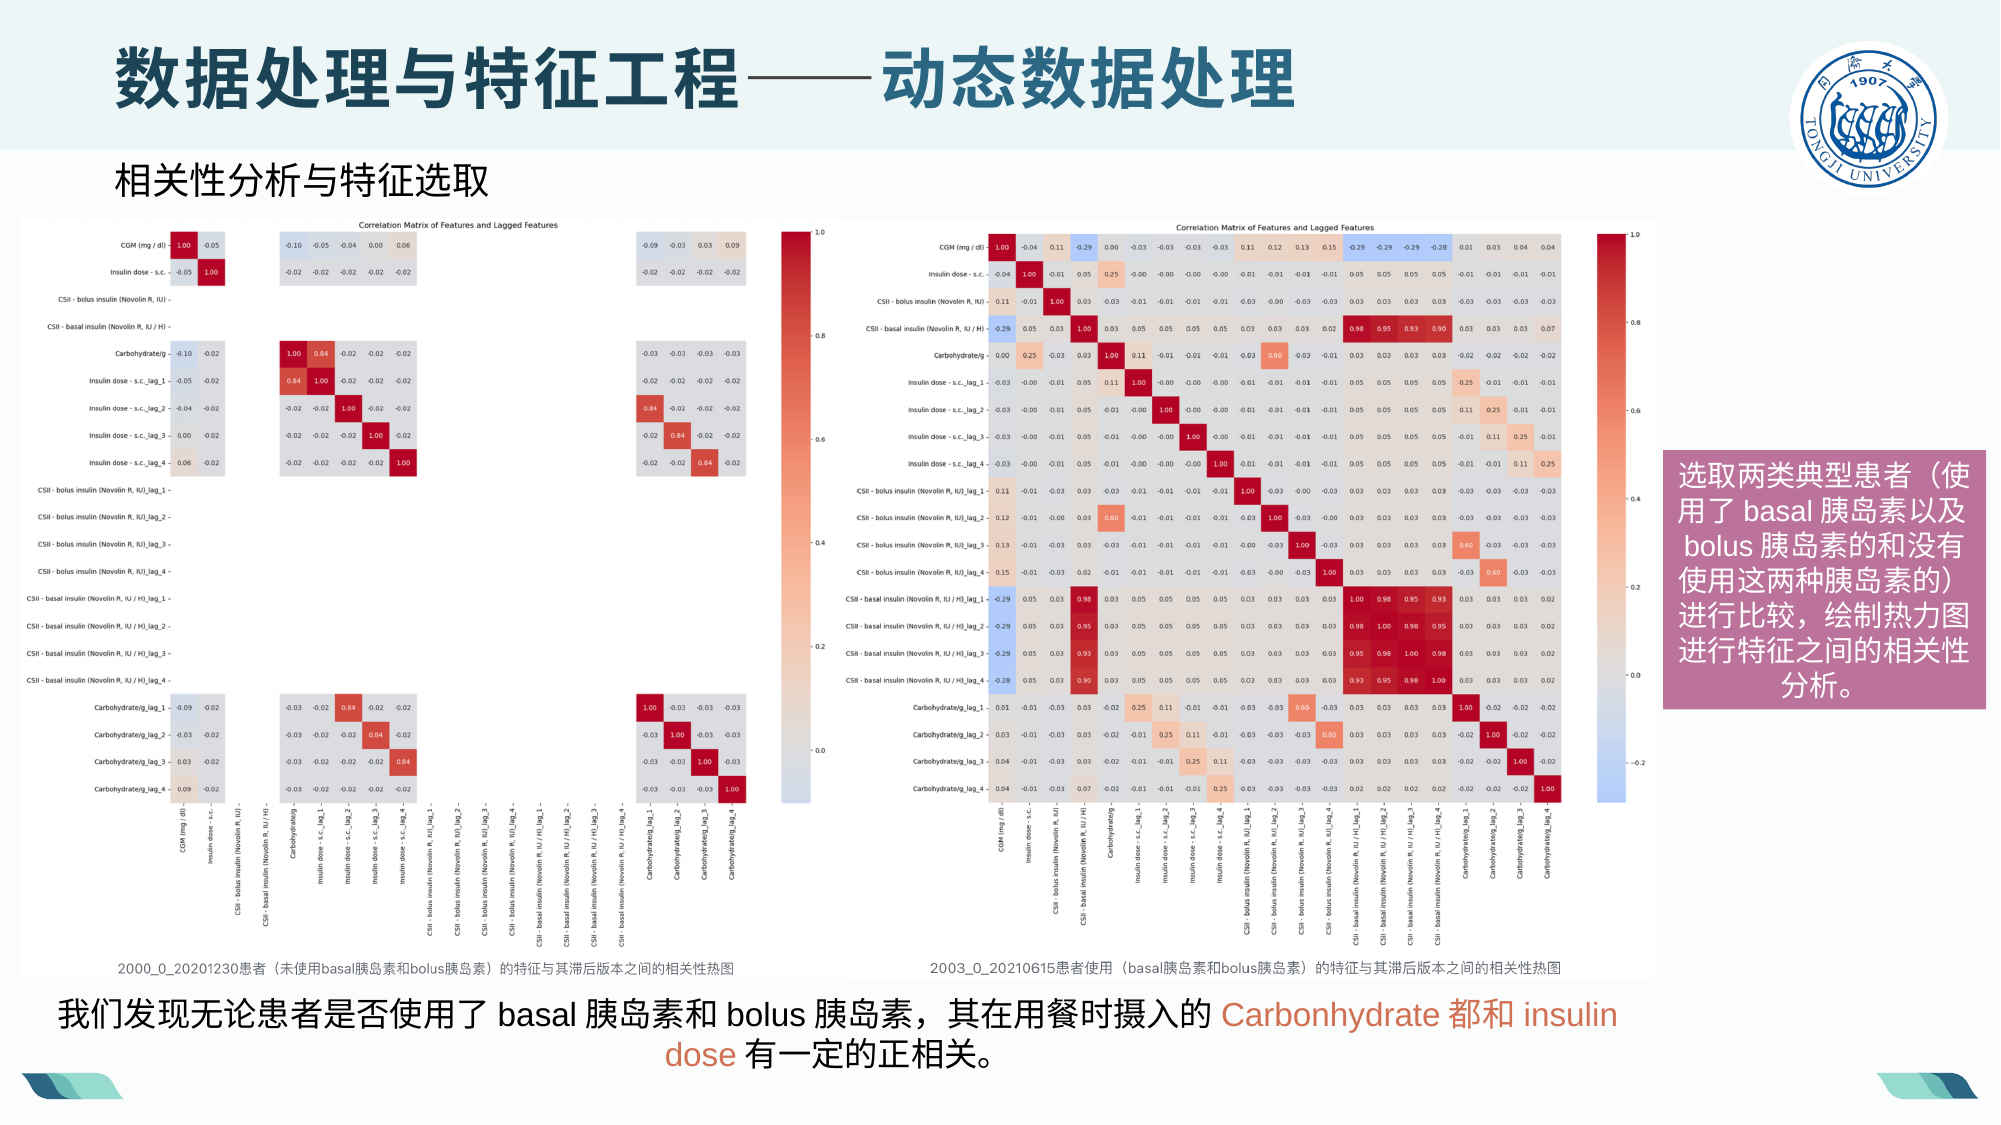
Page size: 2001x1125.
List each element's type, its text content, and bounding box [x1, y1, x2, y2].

text_box 我们发现无论患者是否使用了basal胰岛素和bolus胰岛素，其在用餐时摄入的Carbonhydrate都和insulin dose有一定的正相关。 [21, 986, 1655, 1072]
picture [21, 218, 1655, 978]
text_box 数据处理与特征工程——动态数据处理 [99, 25, 1901, 125]
text_box [0, 0, 2000, 151]
text_box 相关性分析与特征选取 [99, 149, 834, 210]
text_box 选取两类典型患者（使用了basal胰岛素以及bolus胰岛素的和没有使用这两种胰岛素的）进行比较，绘制热力图进行特征之间的相关性分析。 [1663, 450, 1987, 710]
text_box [21, 1072, 1979, 1100]
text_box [1789, 31, 1949, 207]
